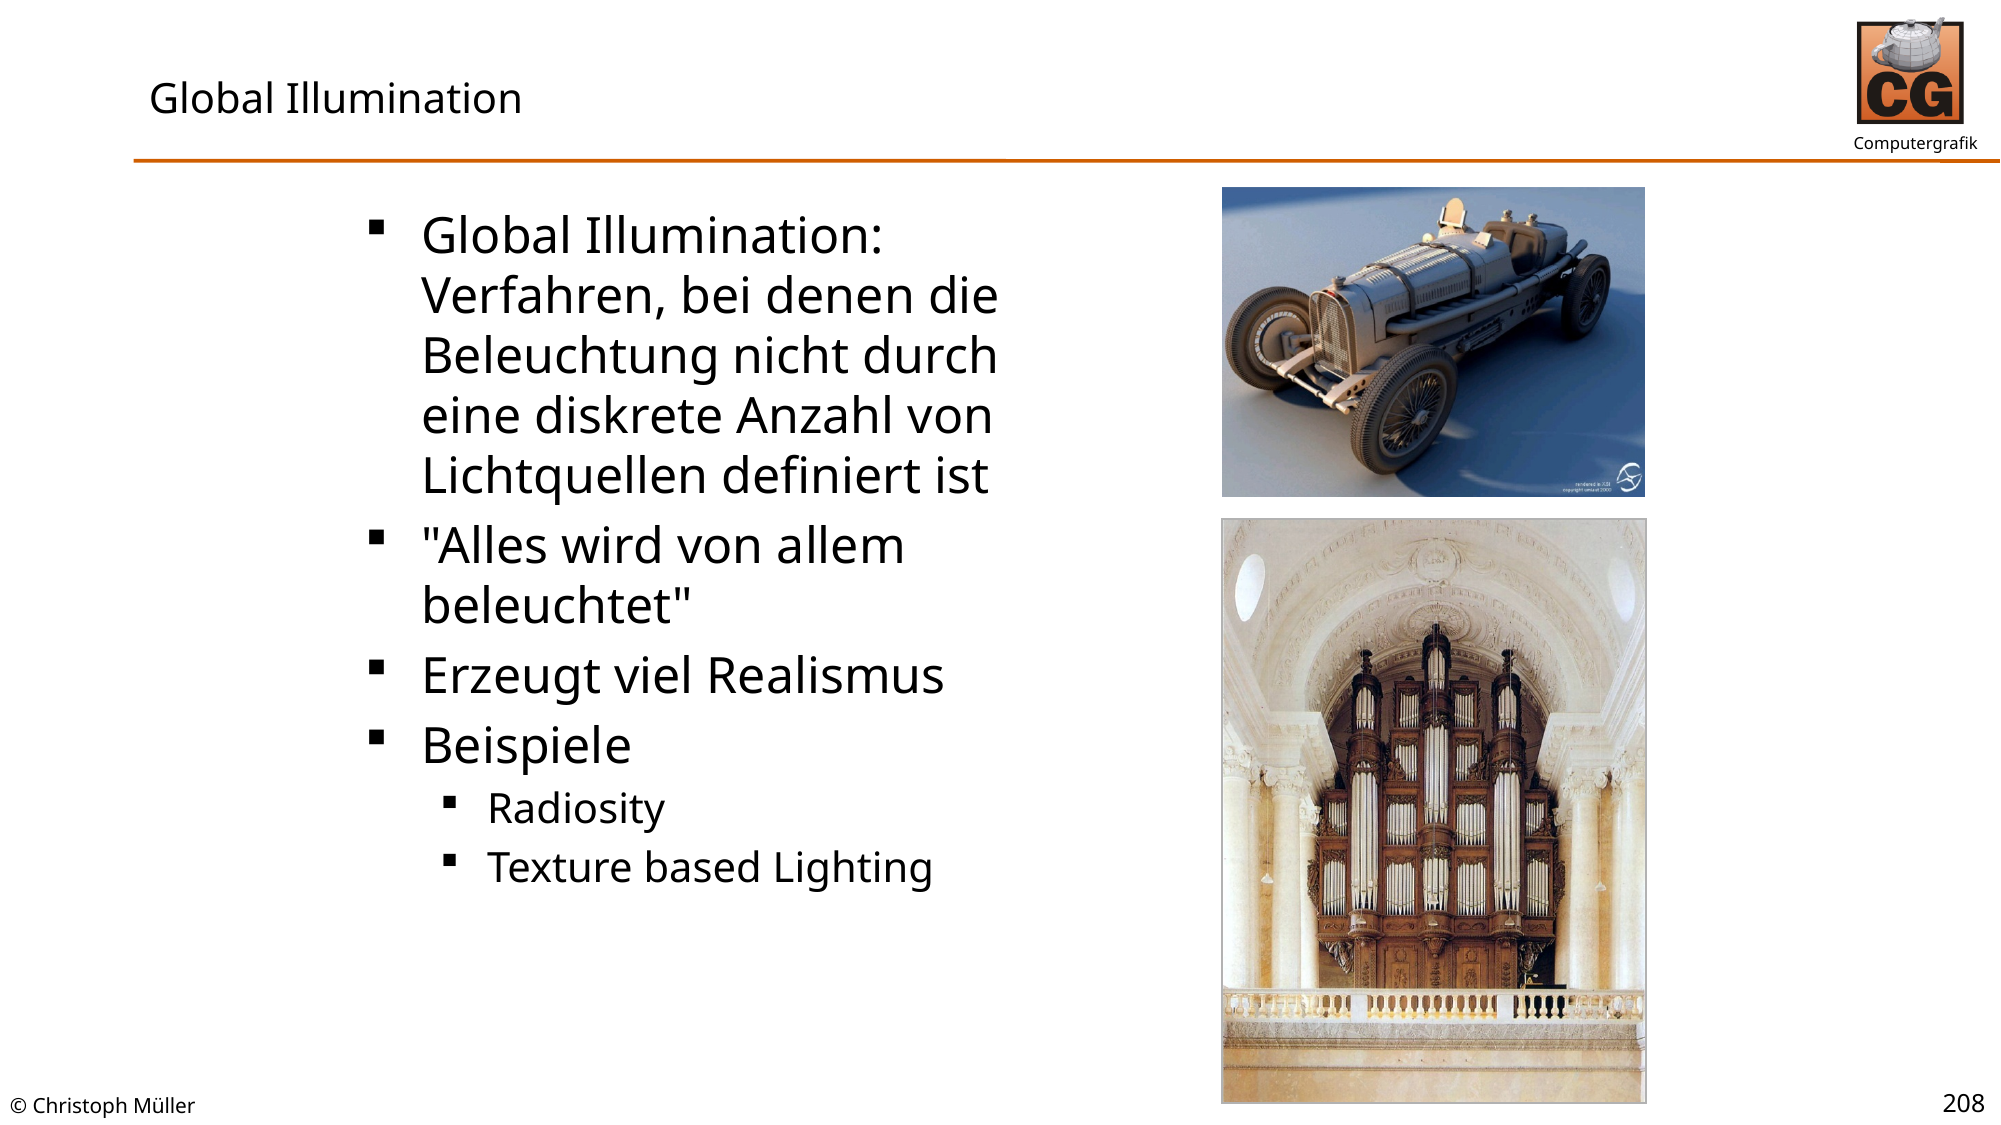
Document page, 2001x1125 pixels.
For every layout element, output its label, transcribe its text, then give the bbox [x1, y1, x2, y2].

picture [1222, 187, 1645, 497]
list Global Illumination: Verfahren, bei denen die Beleuchtung nicht durch eine diskrete Anzahl von Lichtquellen definiert ist "Alles wird von allem beleuchtet" Erzeugt viel Realismus Beispiele Radiosity Texture based Lighting [349, 196, 1118, 1059]
picture [1222, 520, 1645, 1102]
title Global Illumination [133, 42, 1457, 151]
picture [1850, 15, 1970, 130]
